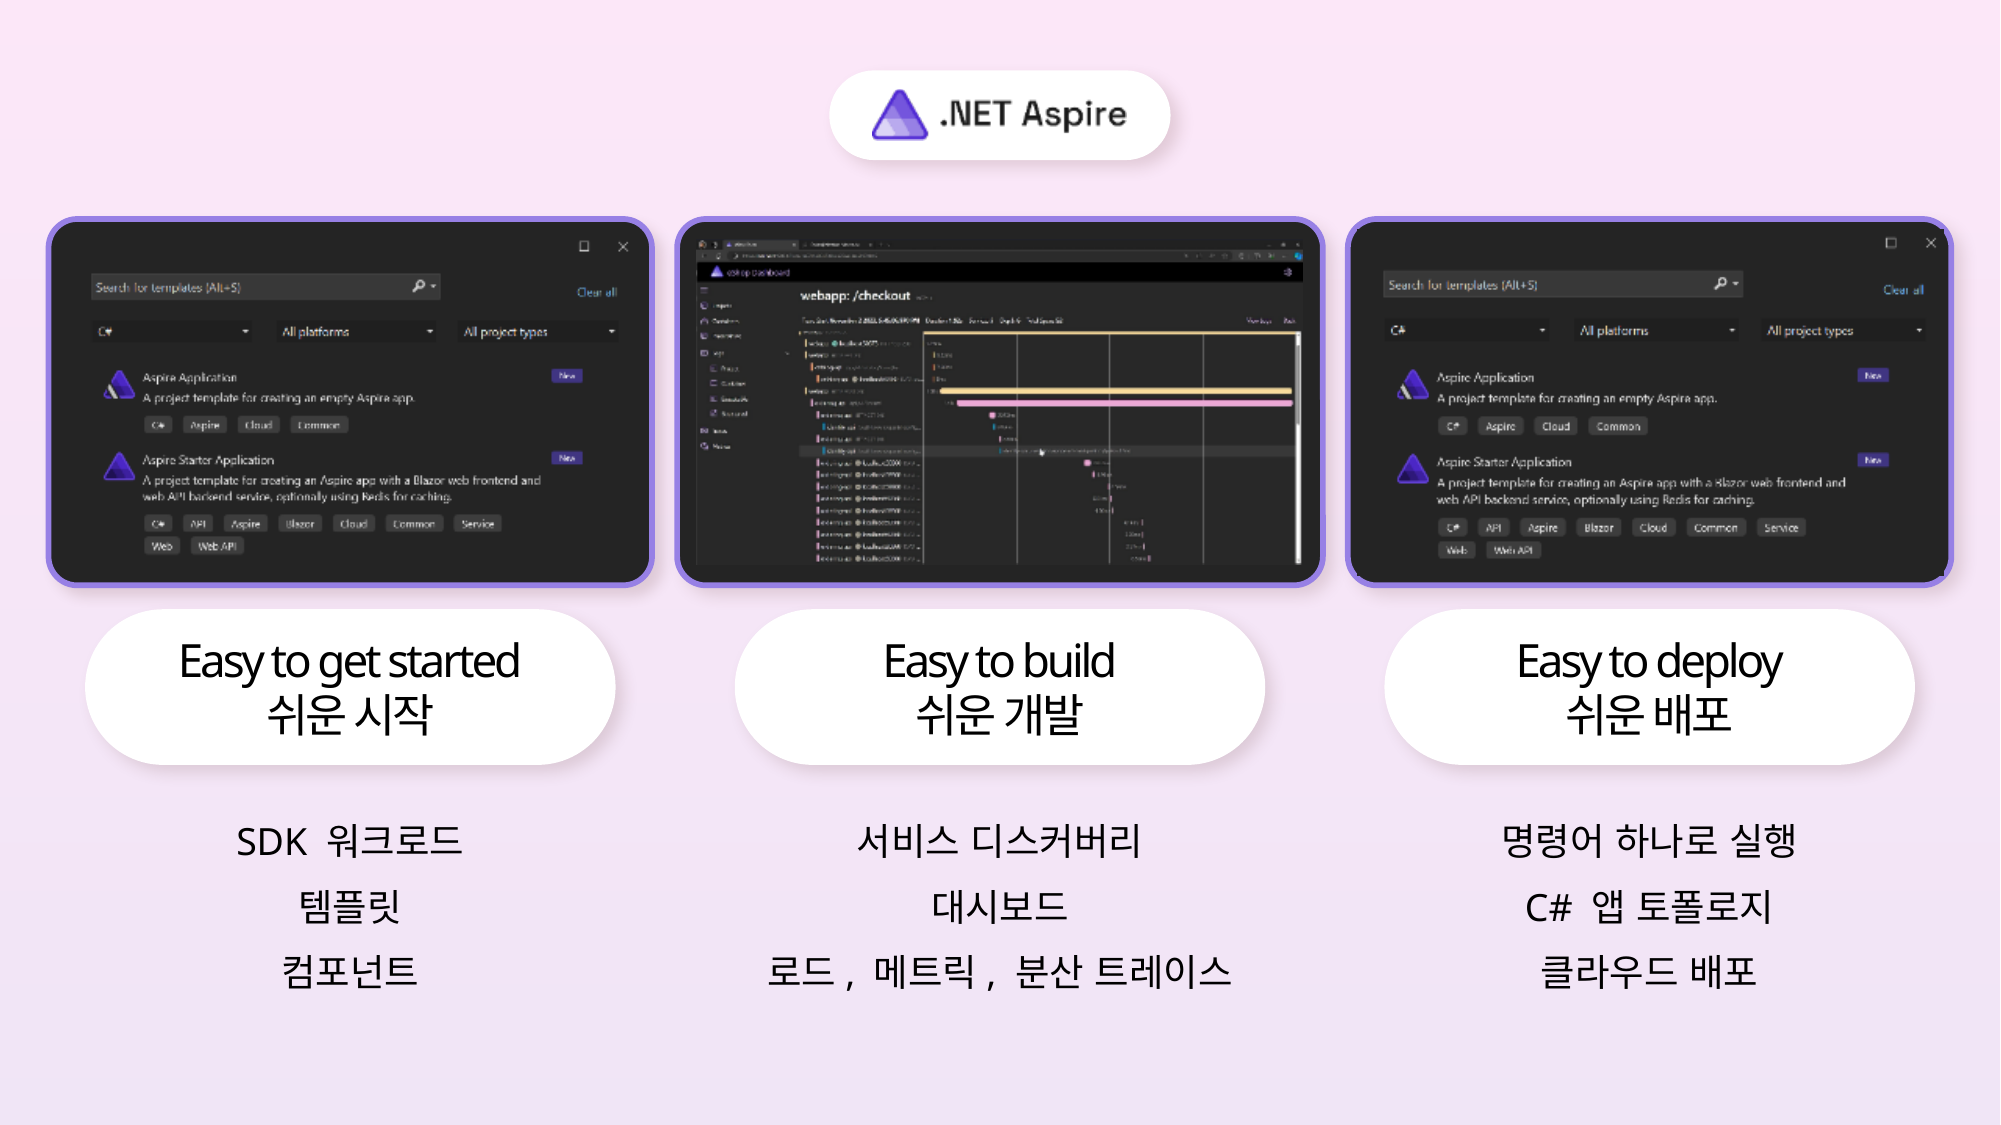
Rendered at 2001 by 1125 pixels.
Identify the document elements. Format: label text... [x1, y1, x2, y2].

text_box Easy to build 쉬운 개발 [734, 609, 1266, 765]
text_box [676, 218, 1324, 586]
text_box Easy to deploy 쉬운 배포 [1384, 609, 1915, 765]
text_box 서비스 디스커버리 대시보드 로드, 메트릭, 분산 트레이스 [698, 810, 1301, 1002]
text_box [47, 218, 653, 586]
text_box Easy to get started 쉬운 시작 [85, 609, 616, 765]
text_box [828, 69, 1172, 161]
text_box SDK 워크로드 템플릿 컴포넌트 [71, 810, 630, 1002]
text_box 명령어 하나로 실행 C# 앱 토폴로지 클라우드 배포 [1370, 810, 1929, 1002]
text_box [1347, 218, 1952, 586]
